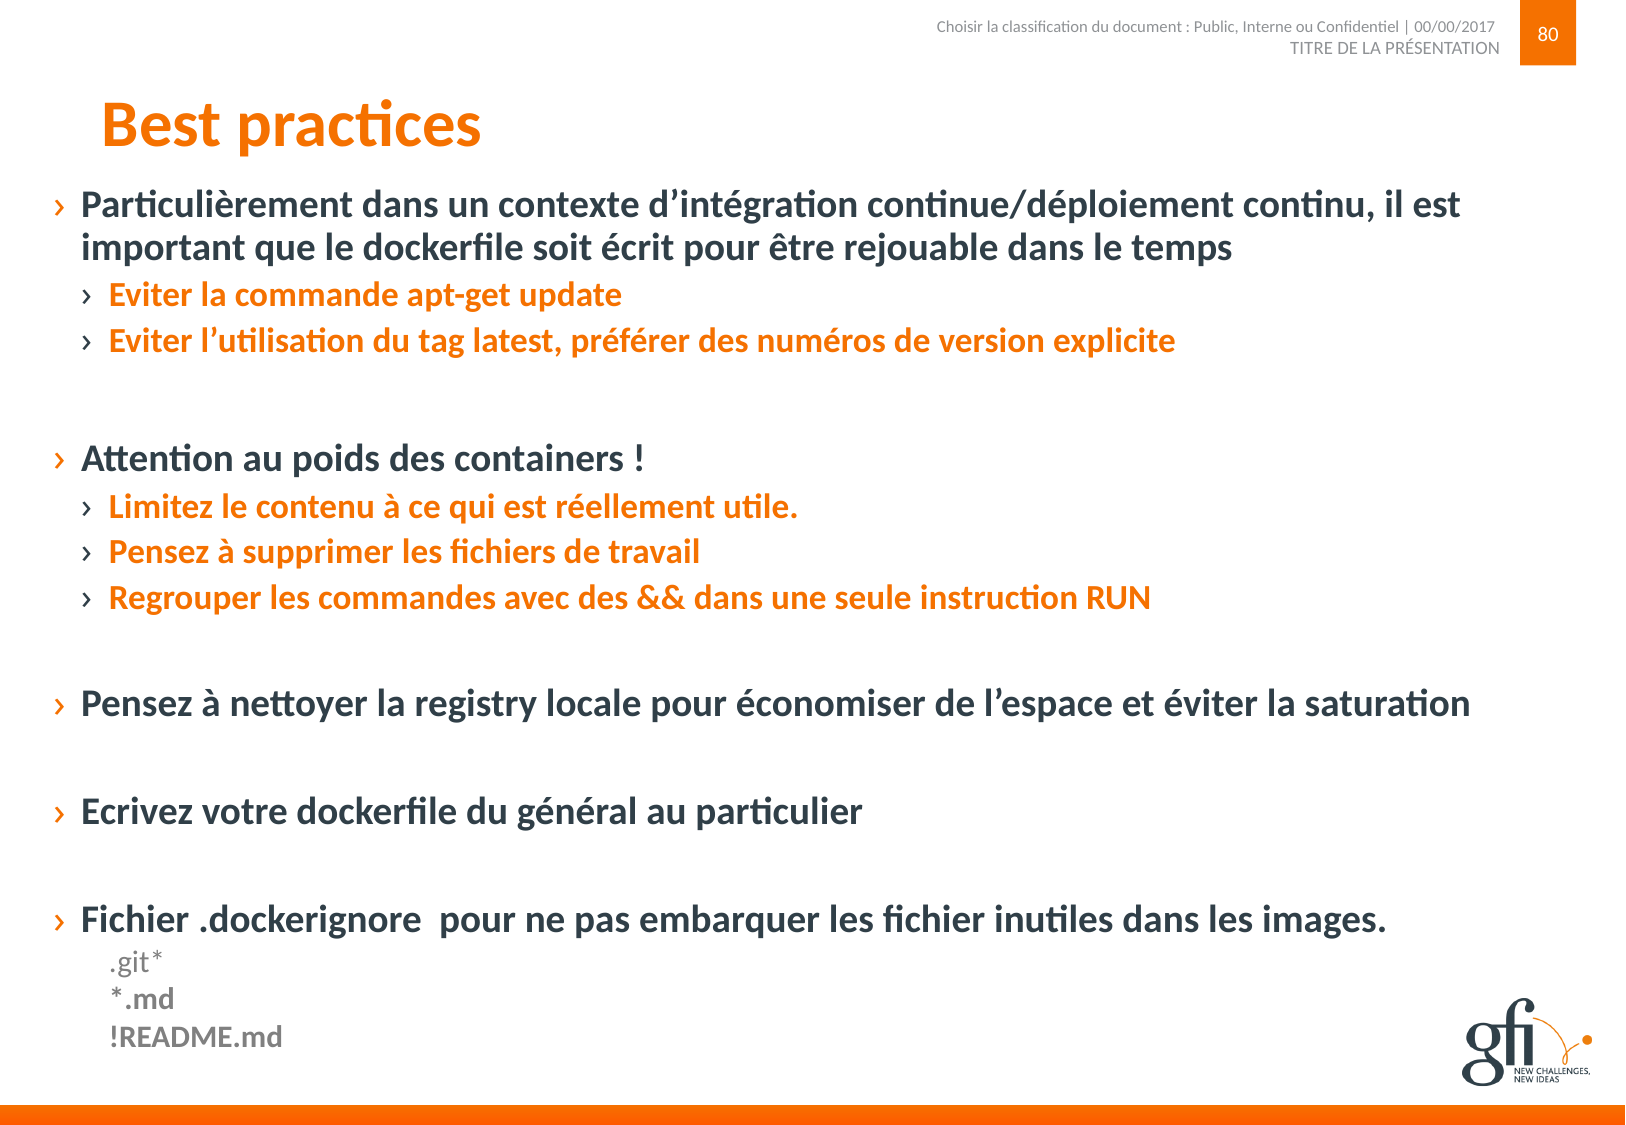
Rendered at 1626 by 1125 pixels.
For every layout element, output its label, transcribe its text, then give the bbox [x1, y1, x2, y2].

footer TITRE DE LA PRÉSENTATION [557, 16, 1515, 67]
title Best practices [101, 68, 1550, 182]
list Particulièrement dans un contexte d’intégration continue/déploiement continu, il est important que le dockerfile soit écrit pour être rejouable dans le temps Eviter la commande apt-get update Eviter l’utilisation du tag latest, préférer des numéros de version explicite Attention au poids des containers ! Limitez le contenu à ce qui est réellement utile. Pensez à supprimer les fichiers de travail Regrouper les commandes avec des && dans une seule instruction RUN Pensez à nettoyer la registry locale pour économiser de l’espace et éviter la saturation Ecrivez votre dockerfile du général au particulier Fichier .dockerignore pour ne pas embarquer les fichier inutiles dans les images. .git* *.md !README.md [53, 184, 1577, 1063]
picture [1462, 998, 1592, 1090]
slide_number 80 [1520, 0, 1577, 66]
